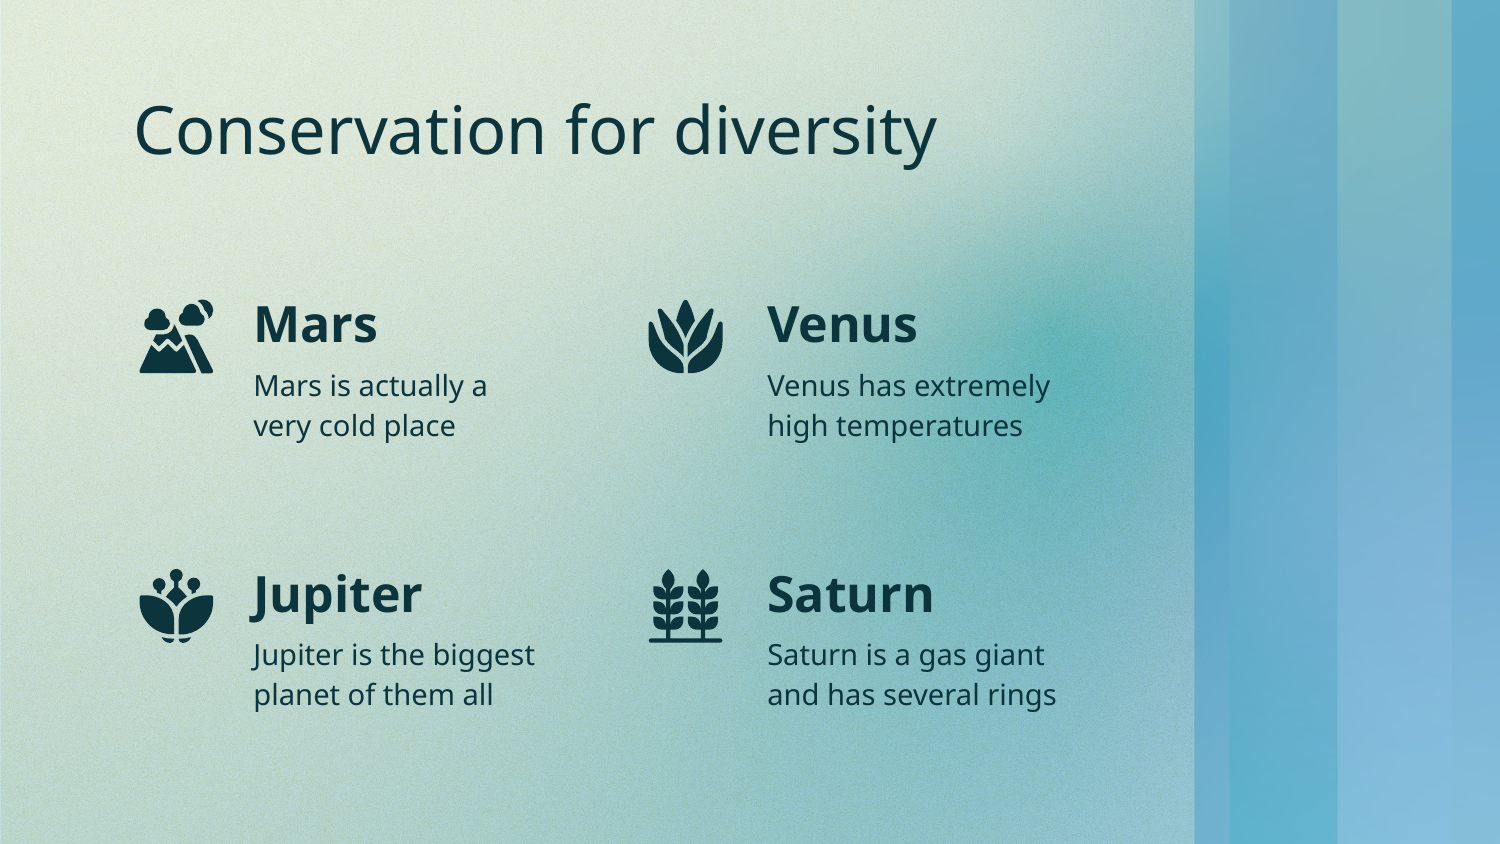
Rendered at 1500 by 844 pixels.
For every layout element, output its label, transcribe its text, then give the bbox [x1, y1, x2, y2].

subtitle Jupiter is the biggest planet of them all [238, 638, 563, 726]
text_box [139, 299, 214, 374]
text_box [139, 568, 214, 644]
title Conservation for diversity [118, 72, 1382, 167]
subtitle Saturn [752, 554, 1077, 638]
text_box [648, 299, 723, 374]
subtitle Mars is actually a very cold place [238, 368, 563, 456]
subtitle Venus has extremely high temperatures [752, 368, 1077, 456]
subtitle Saturn is a gas giant and has several rings [752, 638, 1077, 726]
subtitle Venus [752, 285, 1077, 368]
picture [1, 0, 1500, 844]
subtitle Jupiter [238, 554, 563, 638]
subtitle Mars [238, 285, 563, 368]
text_box [648, 569, 723, 643]
